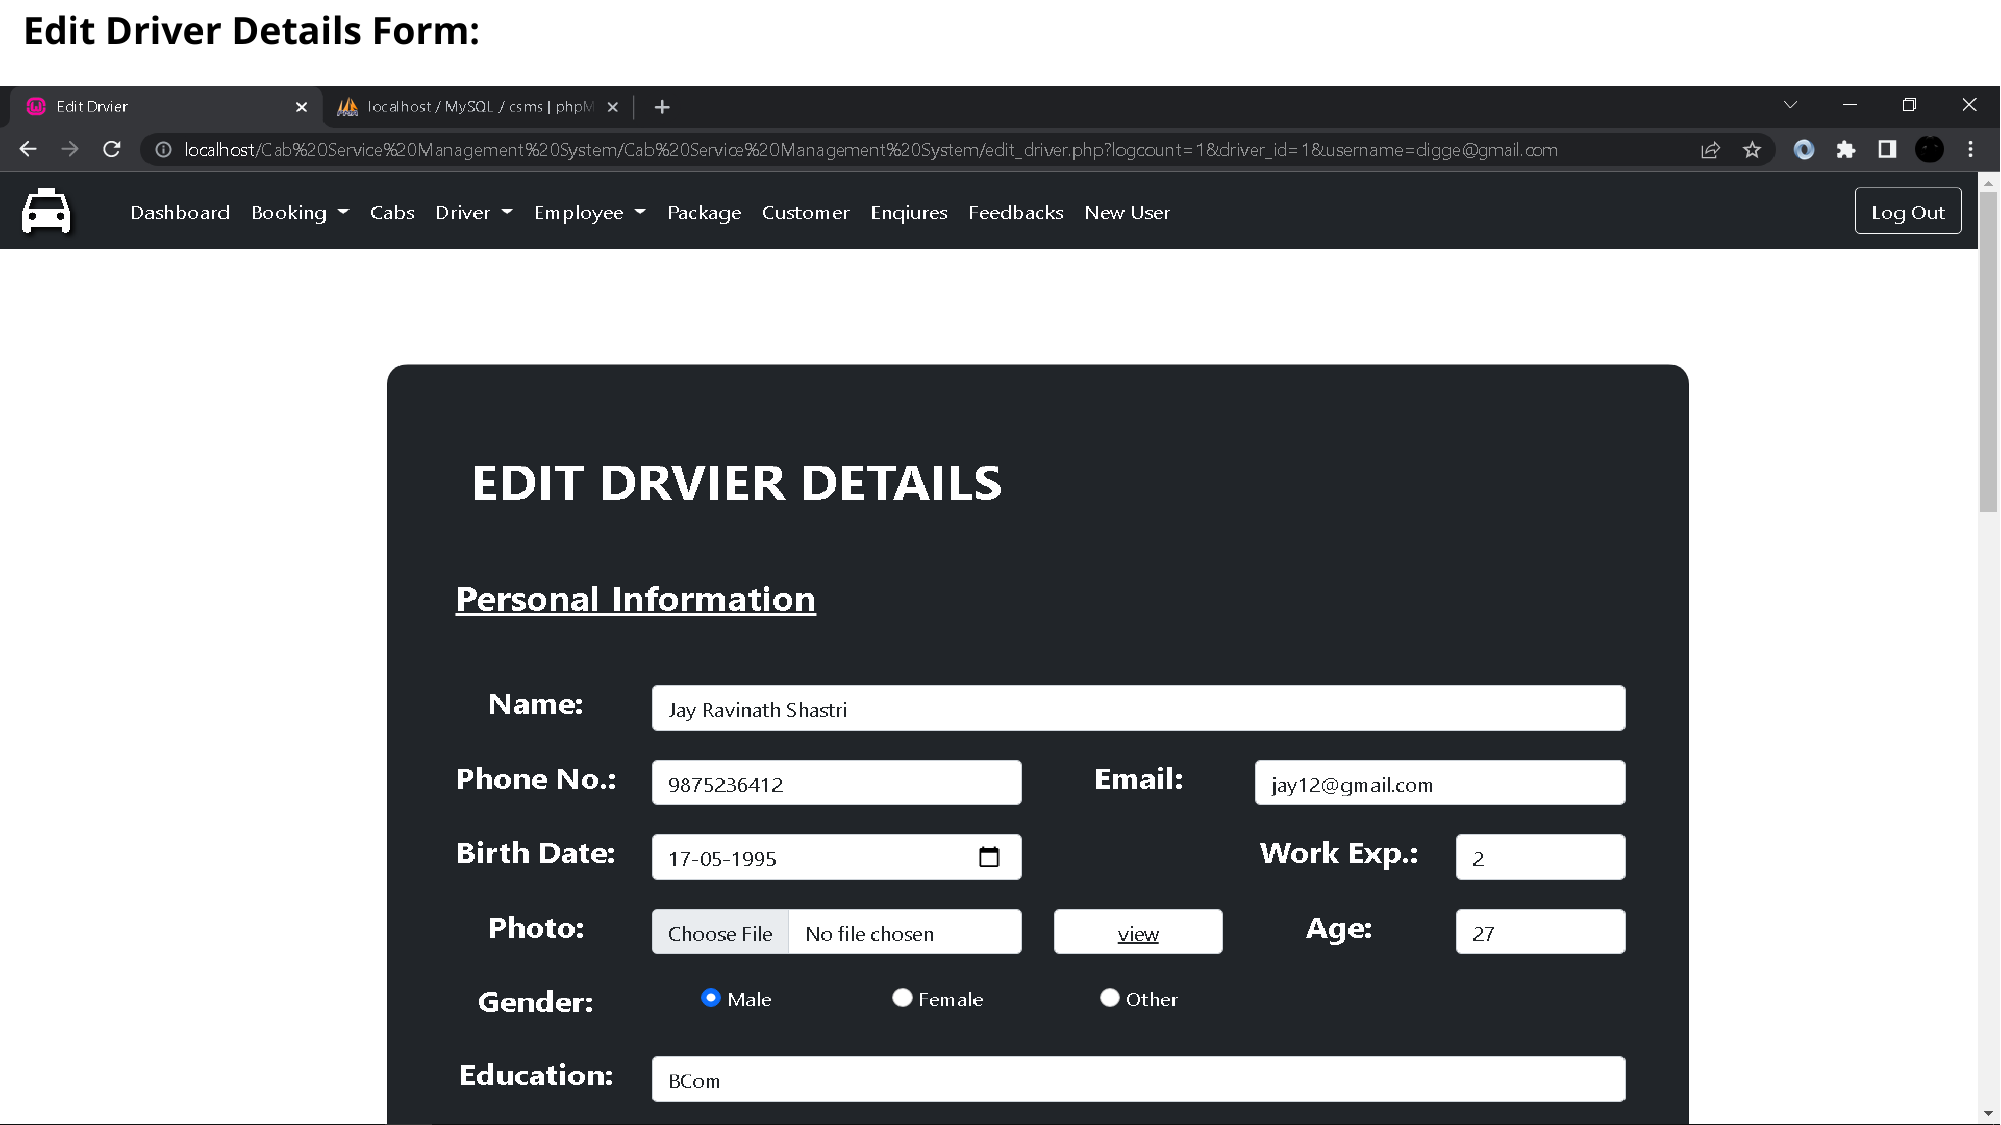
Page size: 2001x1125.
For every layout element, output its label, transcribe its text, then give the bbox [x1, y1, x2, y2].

text_box Edit Driver Details Form: [8, 0, 496, 60]
picture [0, 85, 2000, 1125]
